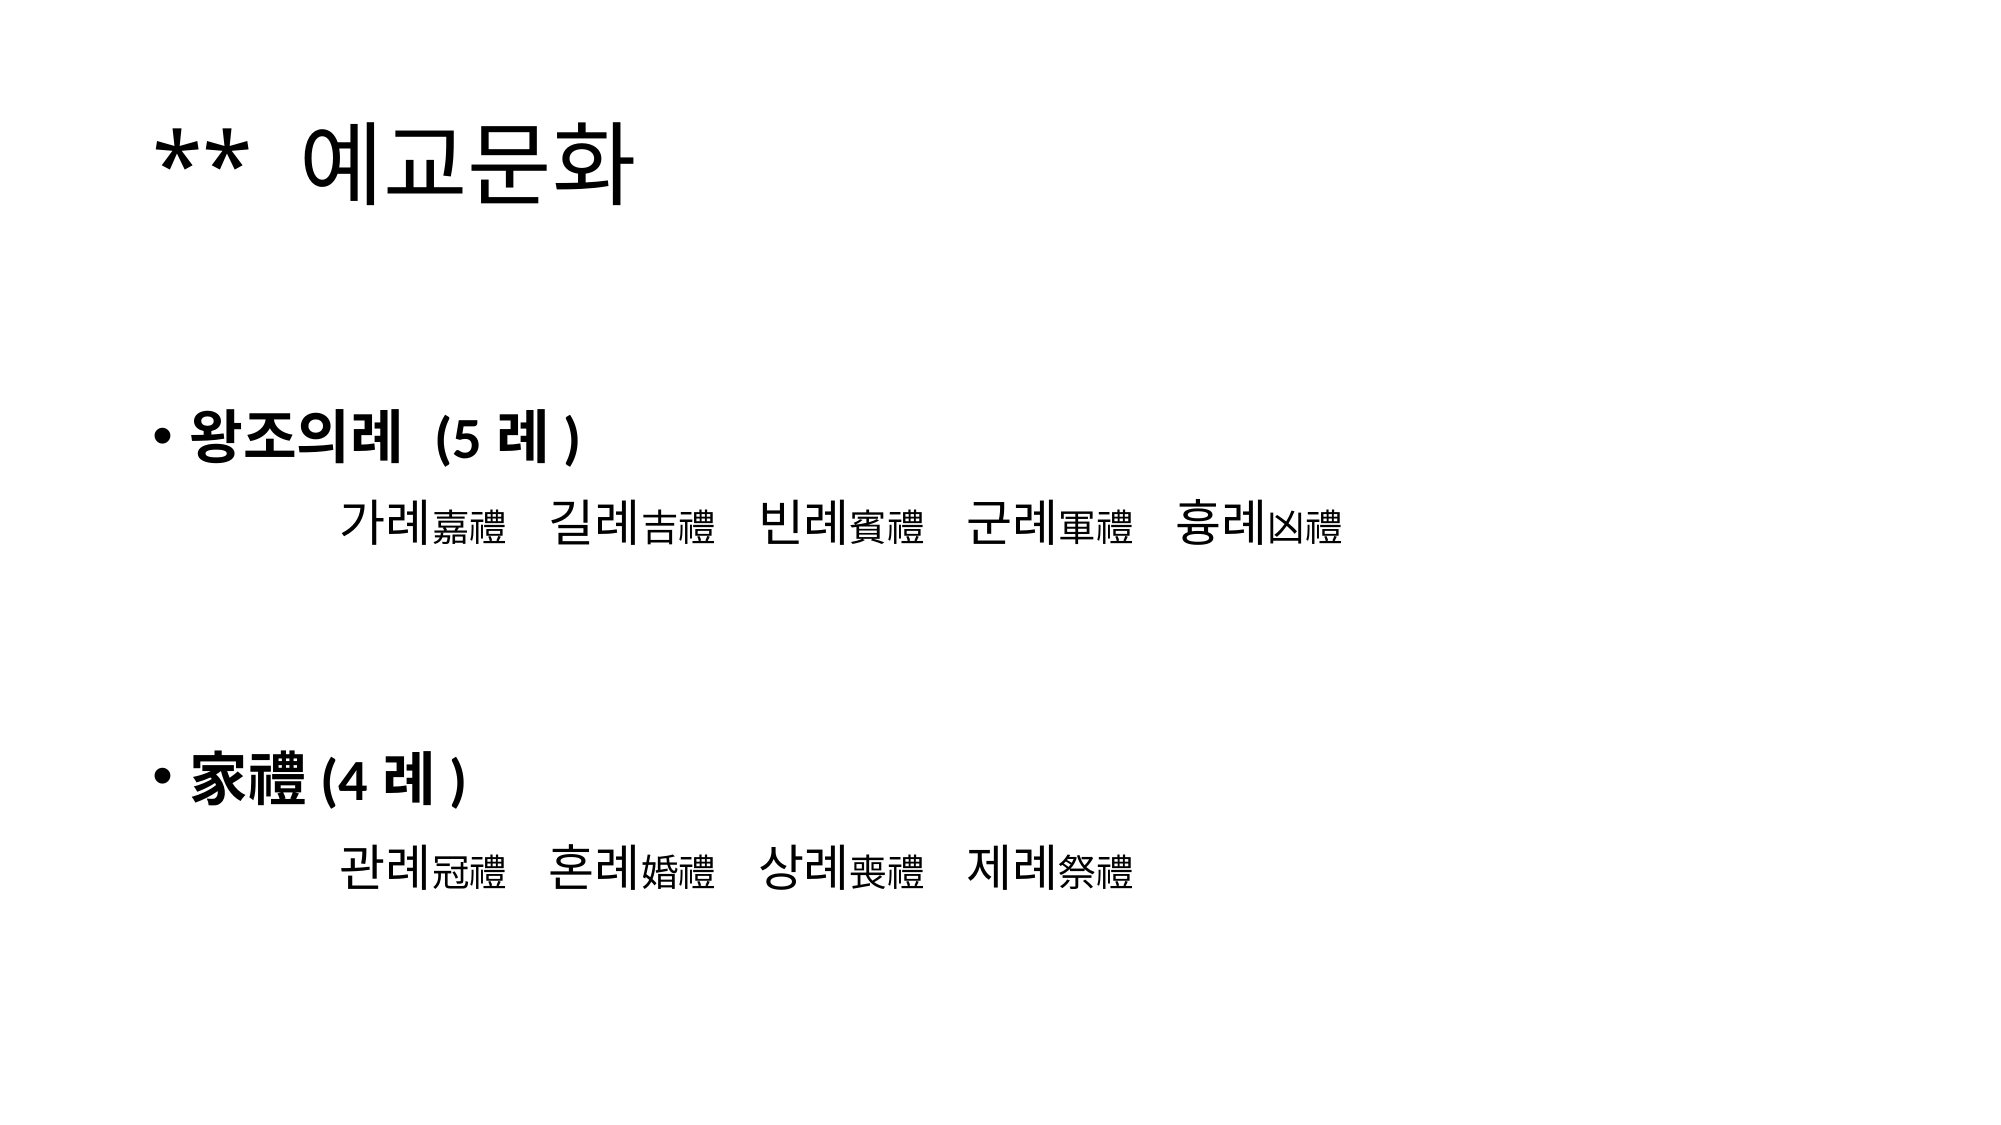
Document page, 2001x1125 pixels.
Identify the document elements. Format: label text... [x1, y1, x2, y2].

title ** 예교문화 [137, 59, 1863, 278]
list 왕조의례 (5례) 가례嘉禮 길례吉禮 빈례賓禮 군례軍禮 흉례凶禮 家禮(4례) 관례冠禮 혼례婚禮 상례喪禮 제례祭禮 [137, 299, 1863, 1014]
